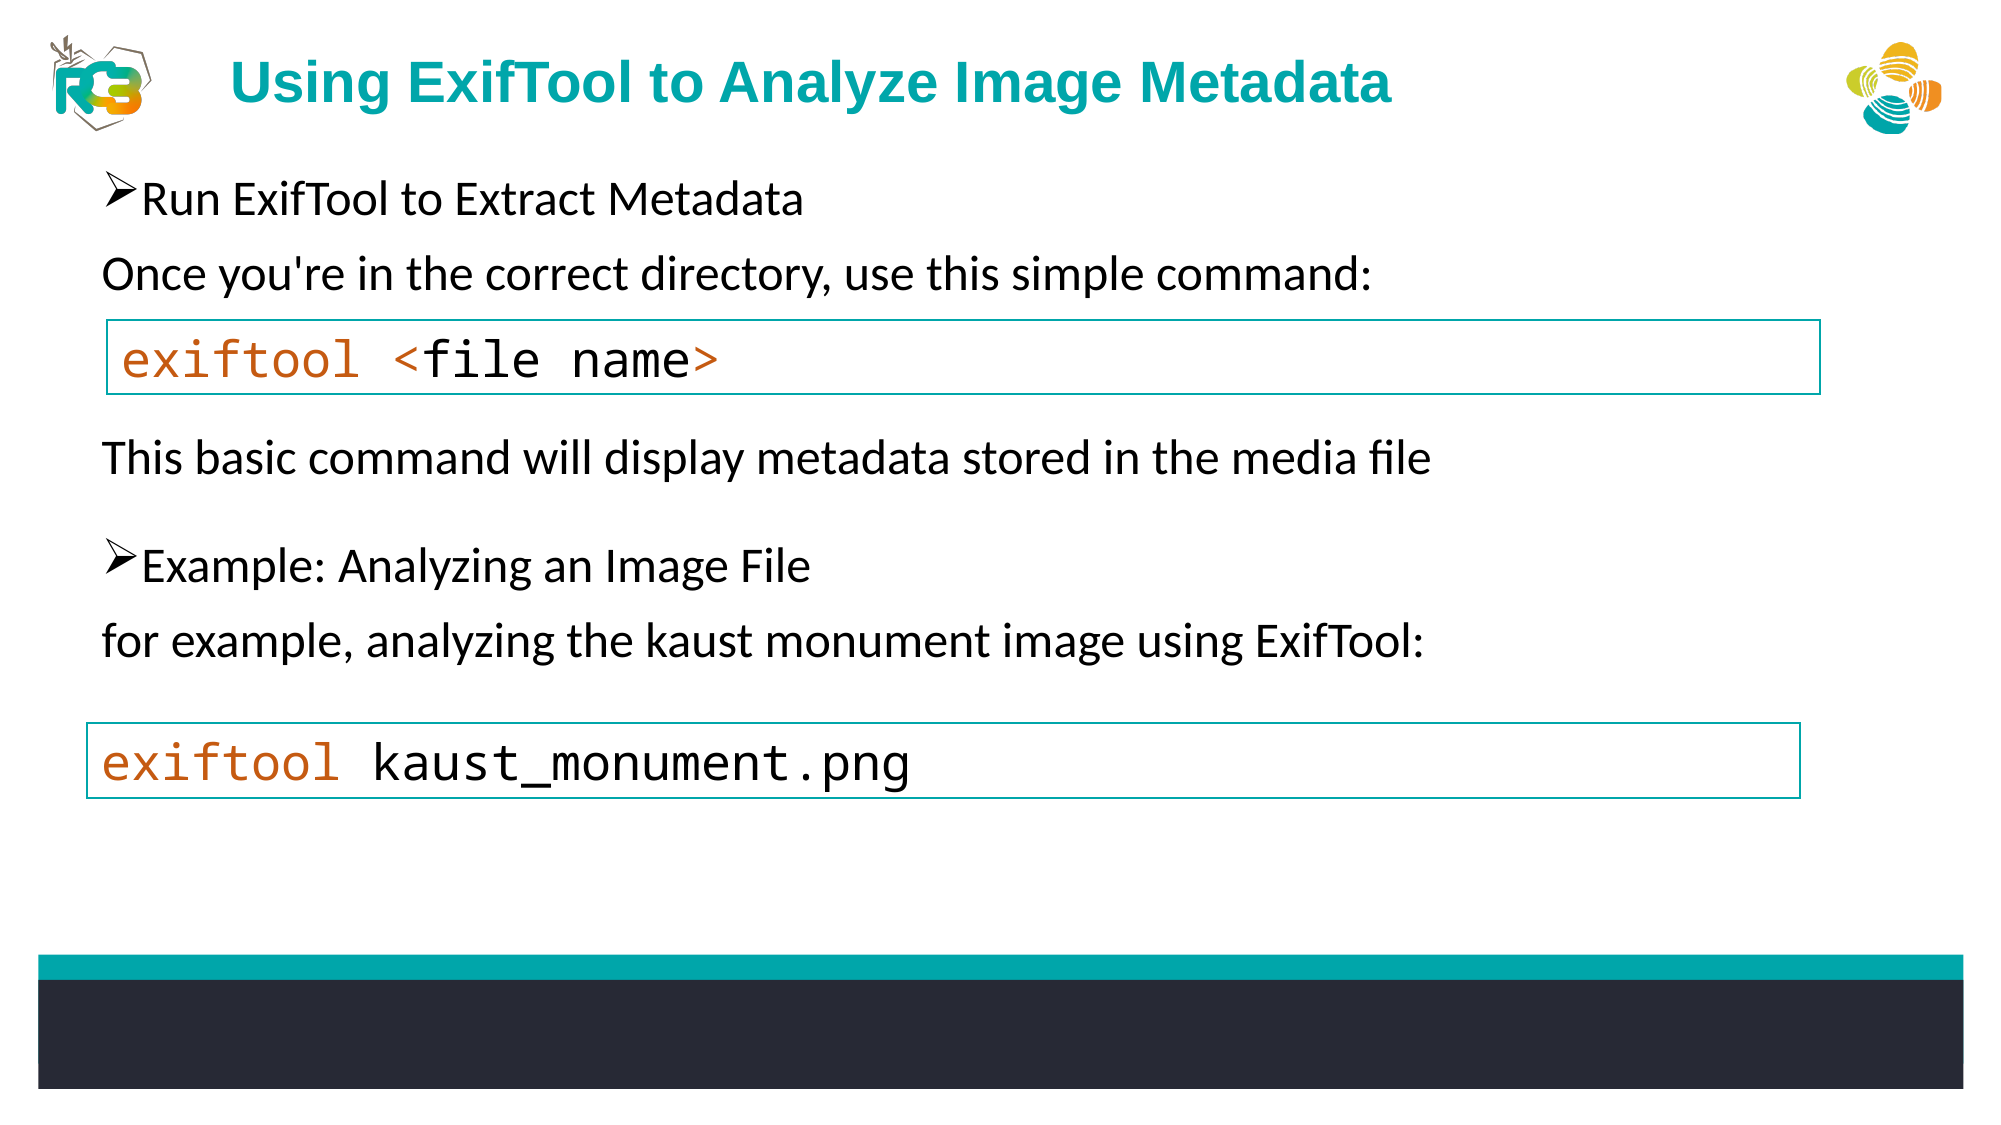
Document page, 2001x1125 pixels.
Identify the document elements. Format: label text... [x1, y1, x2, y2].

text_box exiftool kaust_monument.png [86, 722, 1801, 799]
text_box Example: Analyzing an Image File for example, analyzing the kaust monument image using ExifTool: [86, 531, 2000, 672]
picture [50, 32, 152, 134]
text_box Run ExifTool to Extract Metadata Once you're in the correct directory, use this simple command: [86, 164, 2000, 341]
text_box exiftool <file name> [106, 319, 1821, 395]
text_box This basic command will display metadata stored in the media file [86, 423, 2000, 500]
list Using ExifTool to Analyze Image Metadata [215, 44, 1820, 137]
